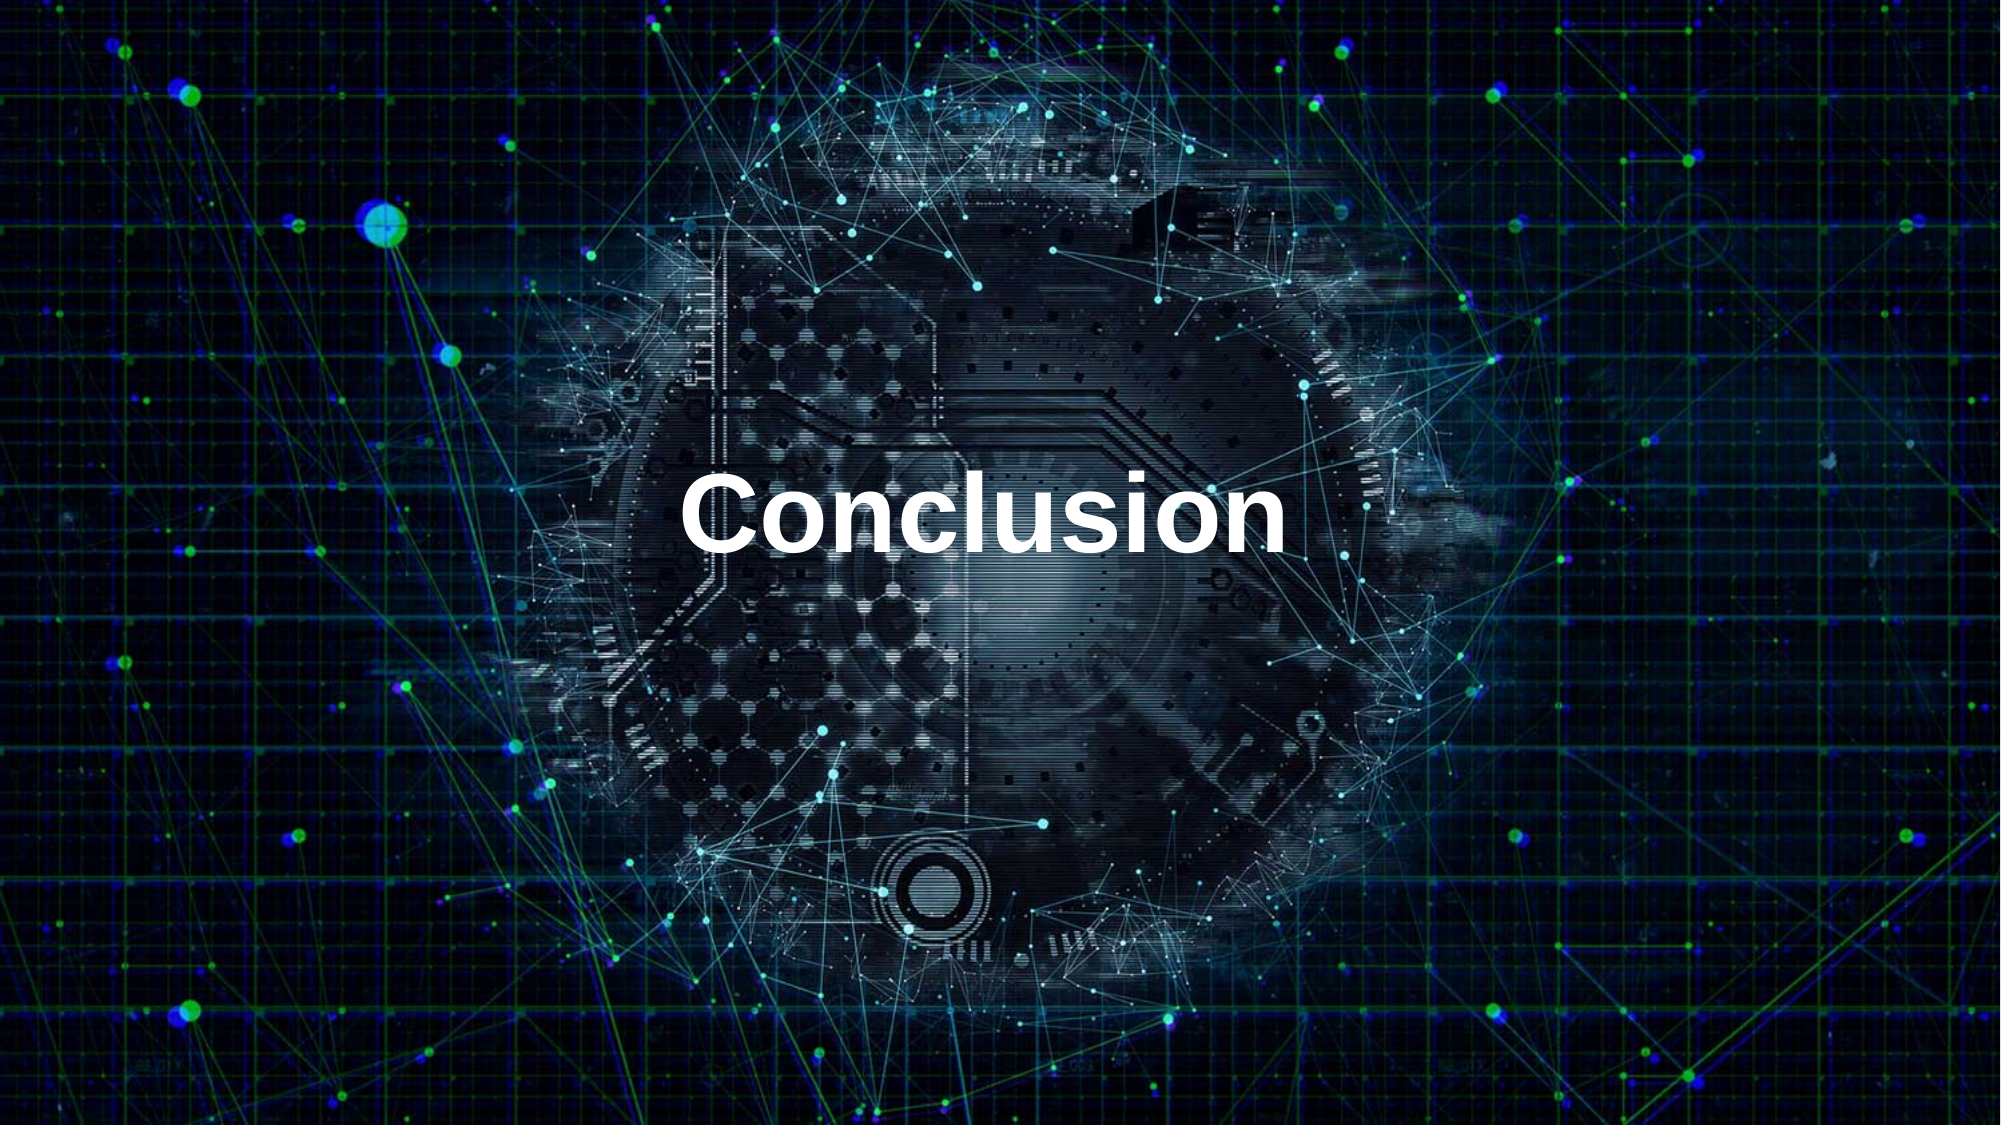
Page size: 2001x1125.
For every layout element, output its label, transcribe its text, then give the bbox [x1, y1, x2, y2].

picture [0, 0, 2001, 1125]
text_box Conclusion [466, 353, 1306, 649]
